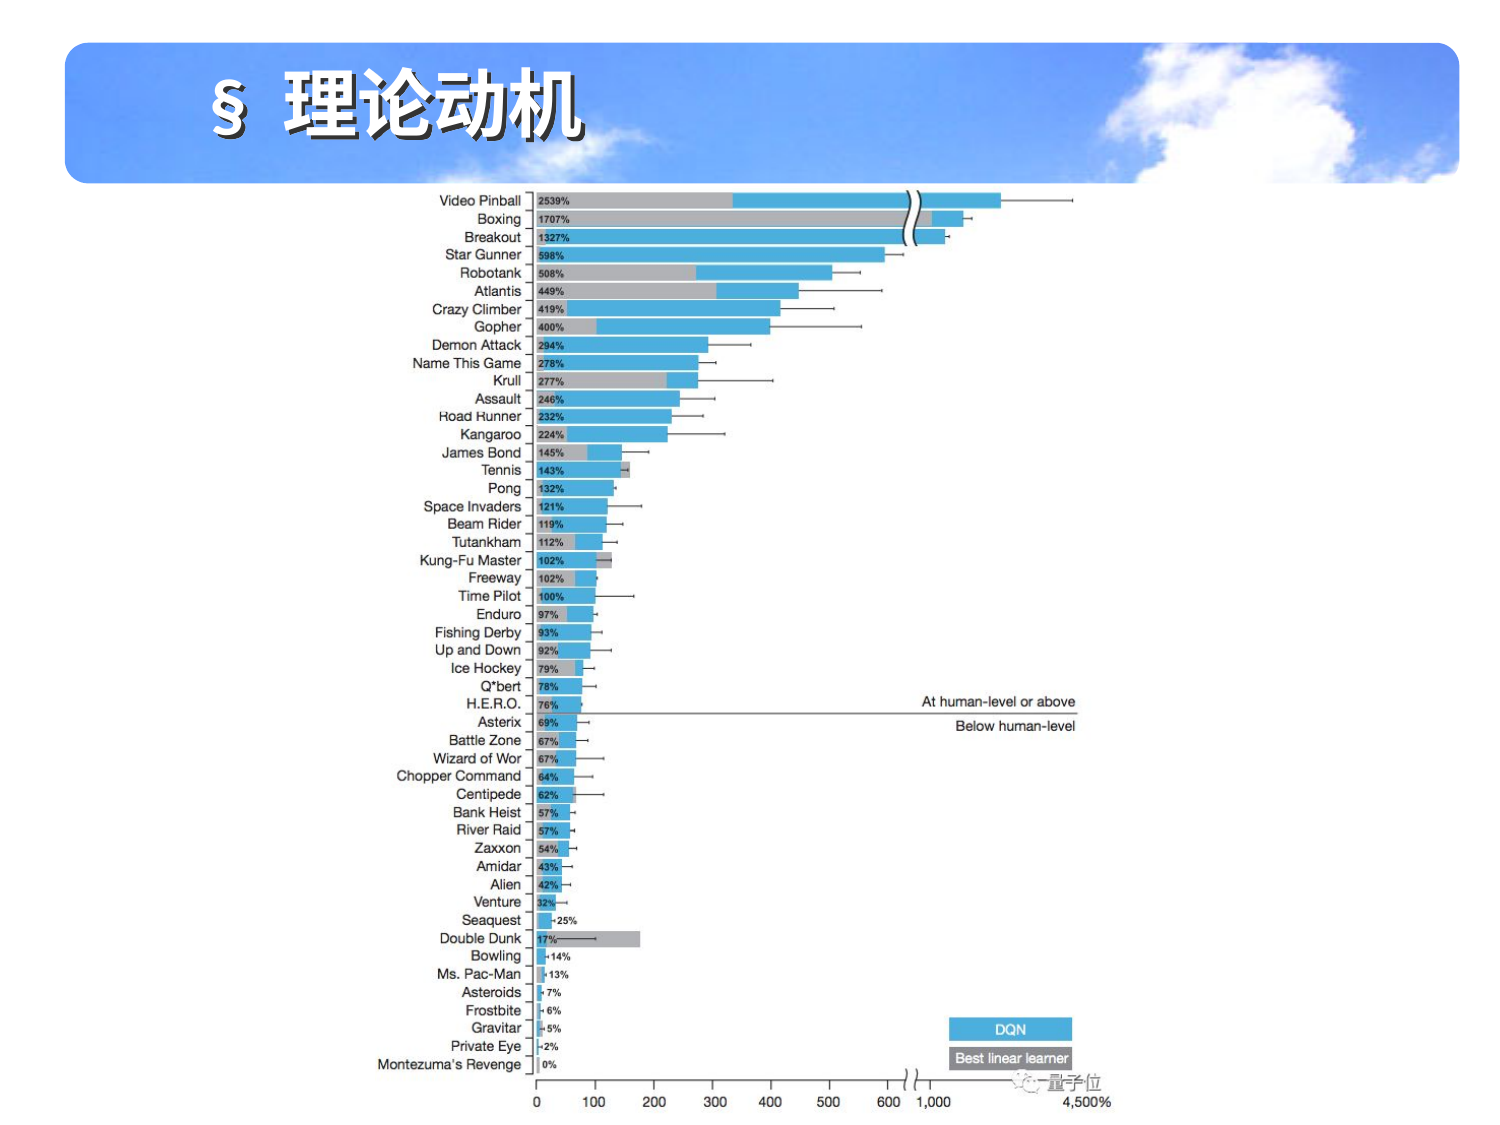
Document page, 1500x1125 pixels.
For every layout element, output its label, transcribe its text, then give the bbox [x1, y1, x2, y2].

title § 理论动机 [194, 42, 1408, 161]
picture [64, 42, 1460, 184]
picture [374, 184, 1126, 1116]
